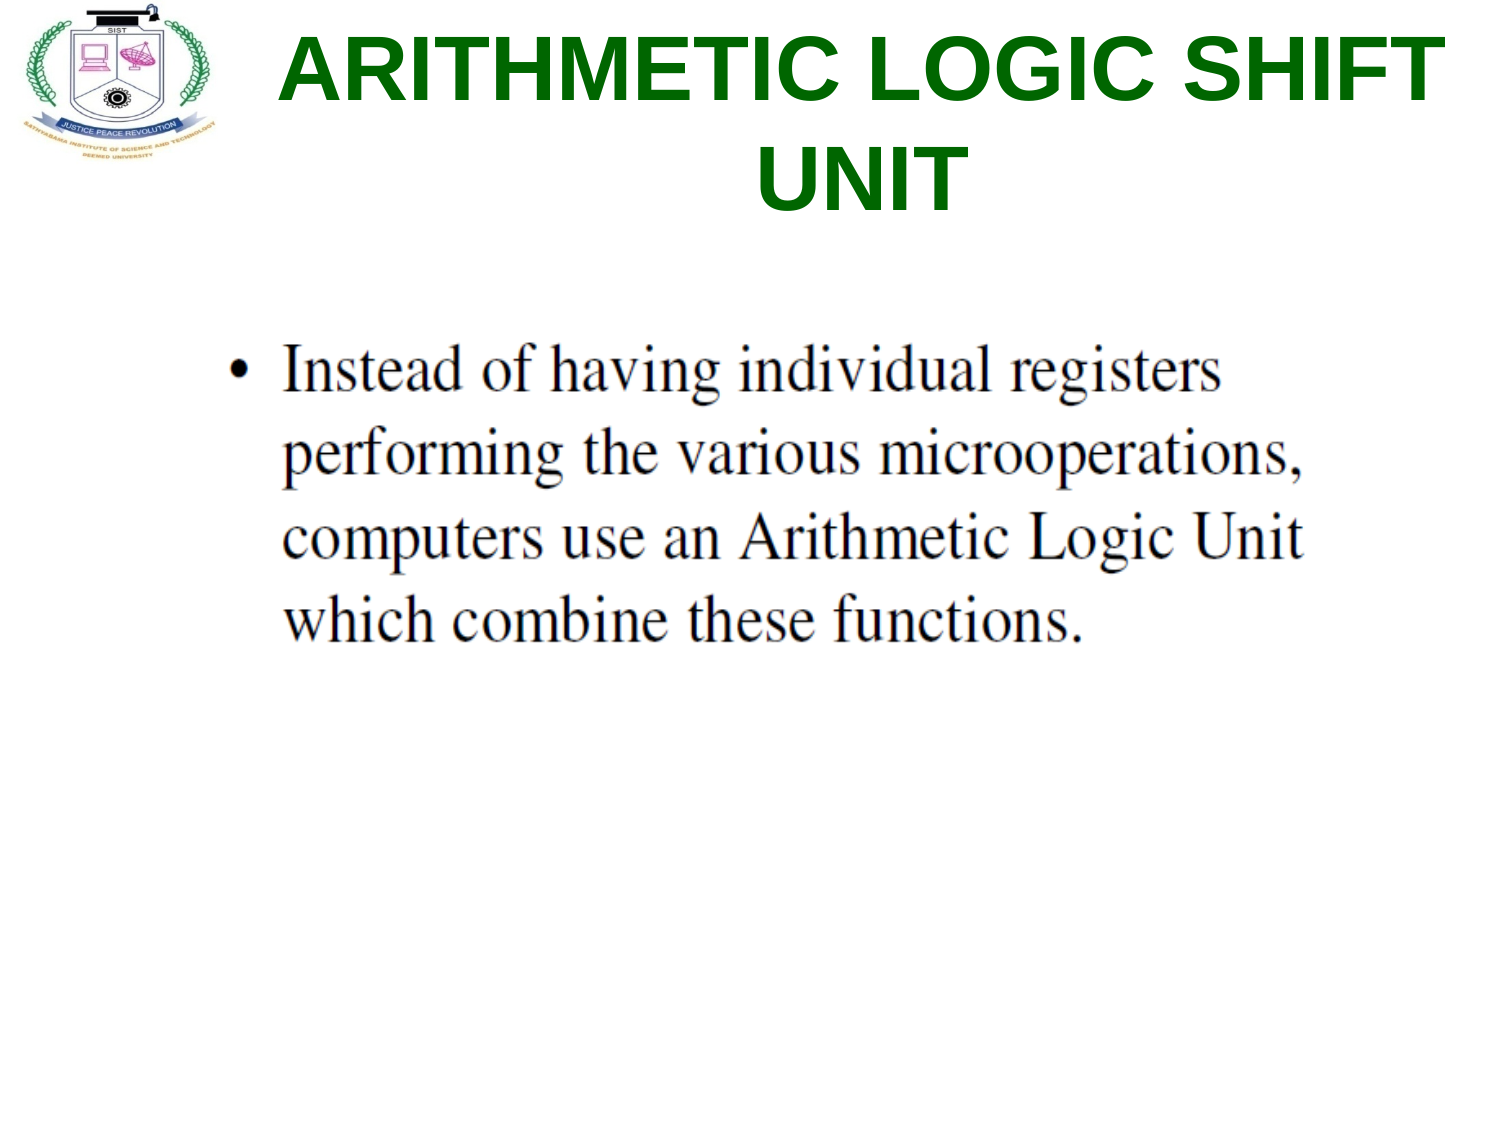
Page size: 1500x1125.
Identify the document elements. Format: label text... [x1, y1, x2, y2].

title ARITHMETIC LOGIC SHIFT UNIT [225, 1, 1500, 243]
picture [0, 0, 237, 175]
picture [158, 280, 1383, 745]
